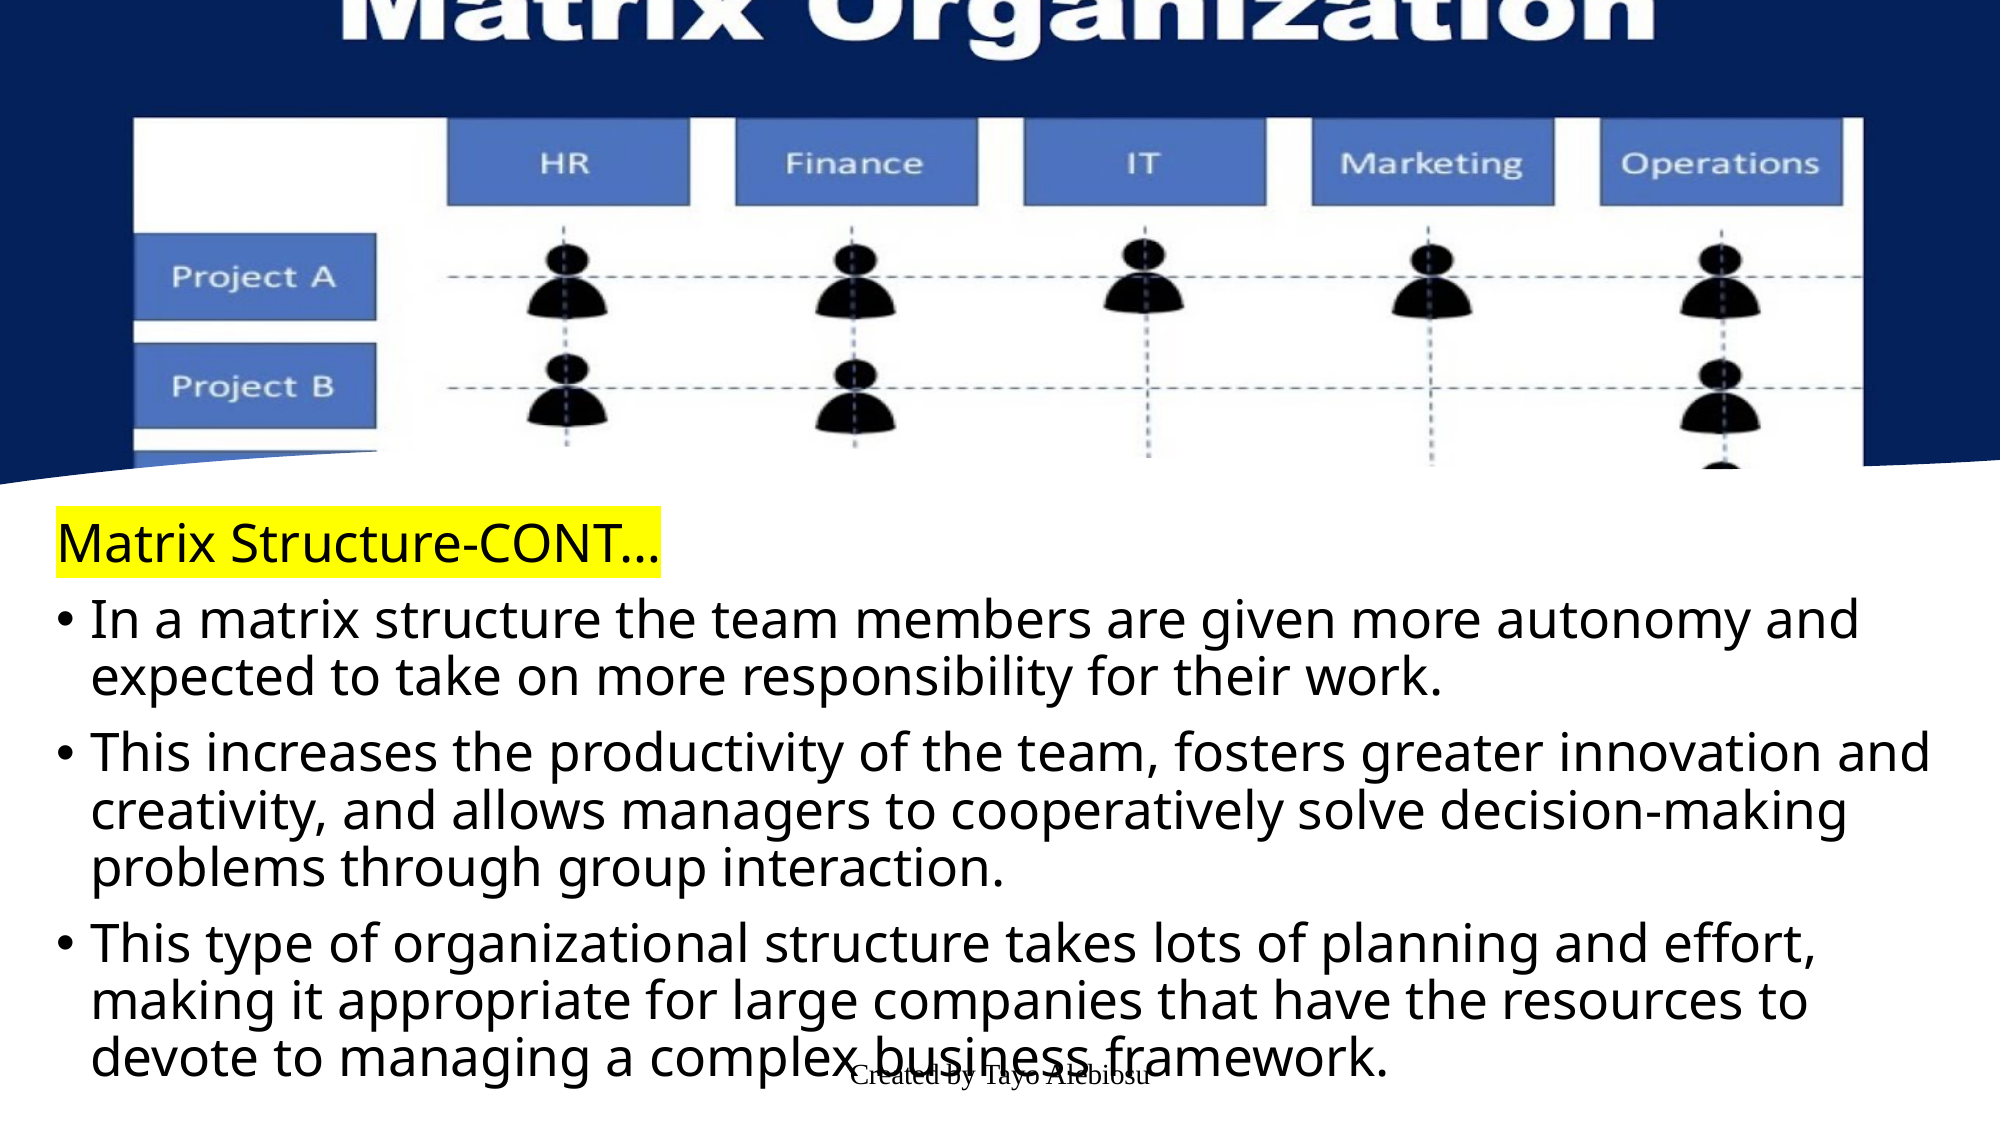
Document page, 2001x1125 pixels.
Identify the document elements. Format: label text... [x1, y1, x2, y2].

list Matrix Structure-CONT… In a matrix structure the team members are given more autonomy and expected to take on more responsibility for their work. This increases the productivity of the team, fosters greater innovation and creativity, and allows managers to cooperatively solve decision-making problems through group interaction. This type of organizational structure takes lots of planning and effort, making it appropriate for large companies that have the resources to devote to managing a complex business framework. [41, 509, 1950, 1101]
footer Created by Tayo Alebiosu [662, 1042, 1338, 1103]
picture [0, 0, 2000, 485]
